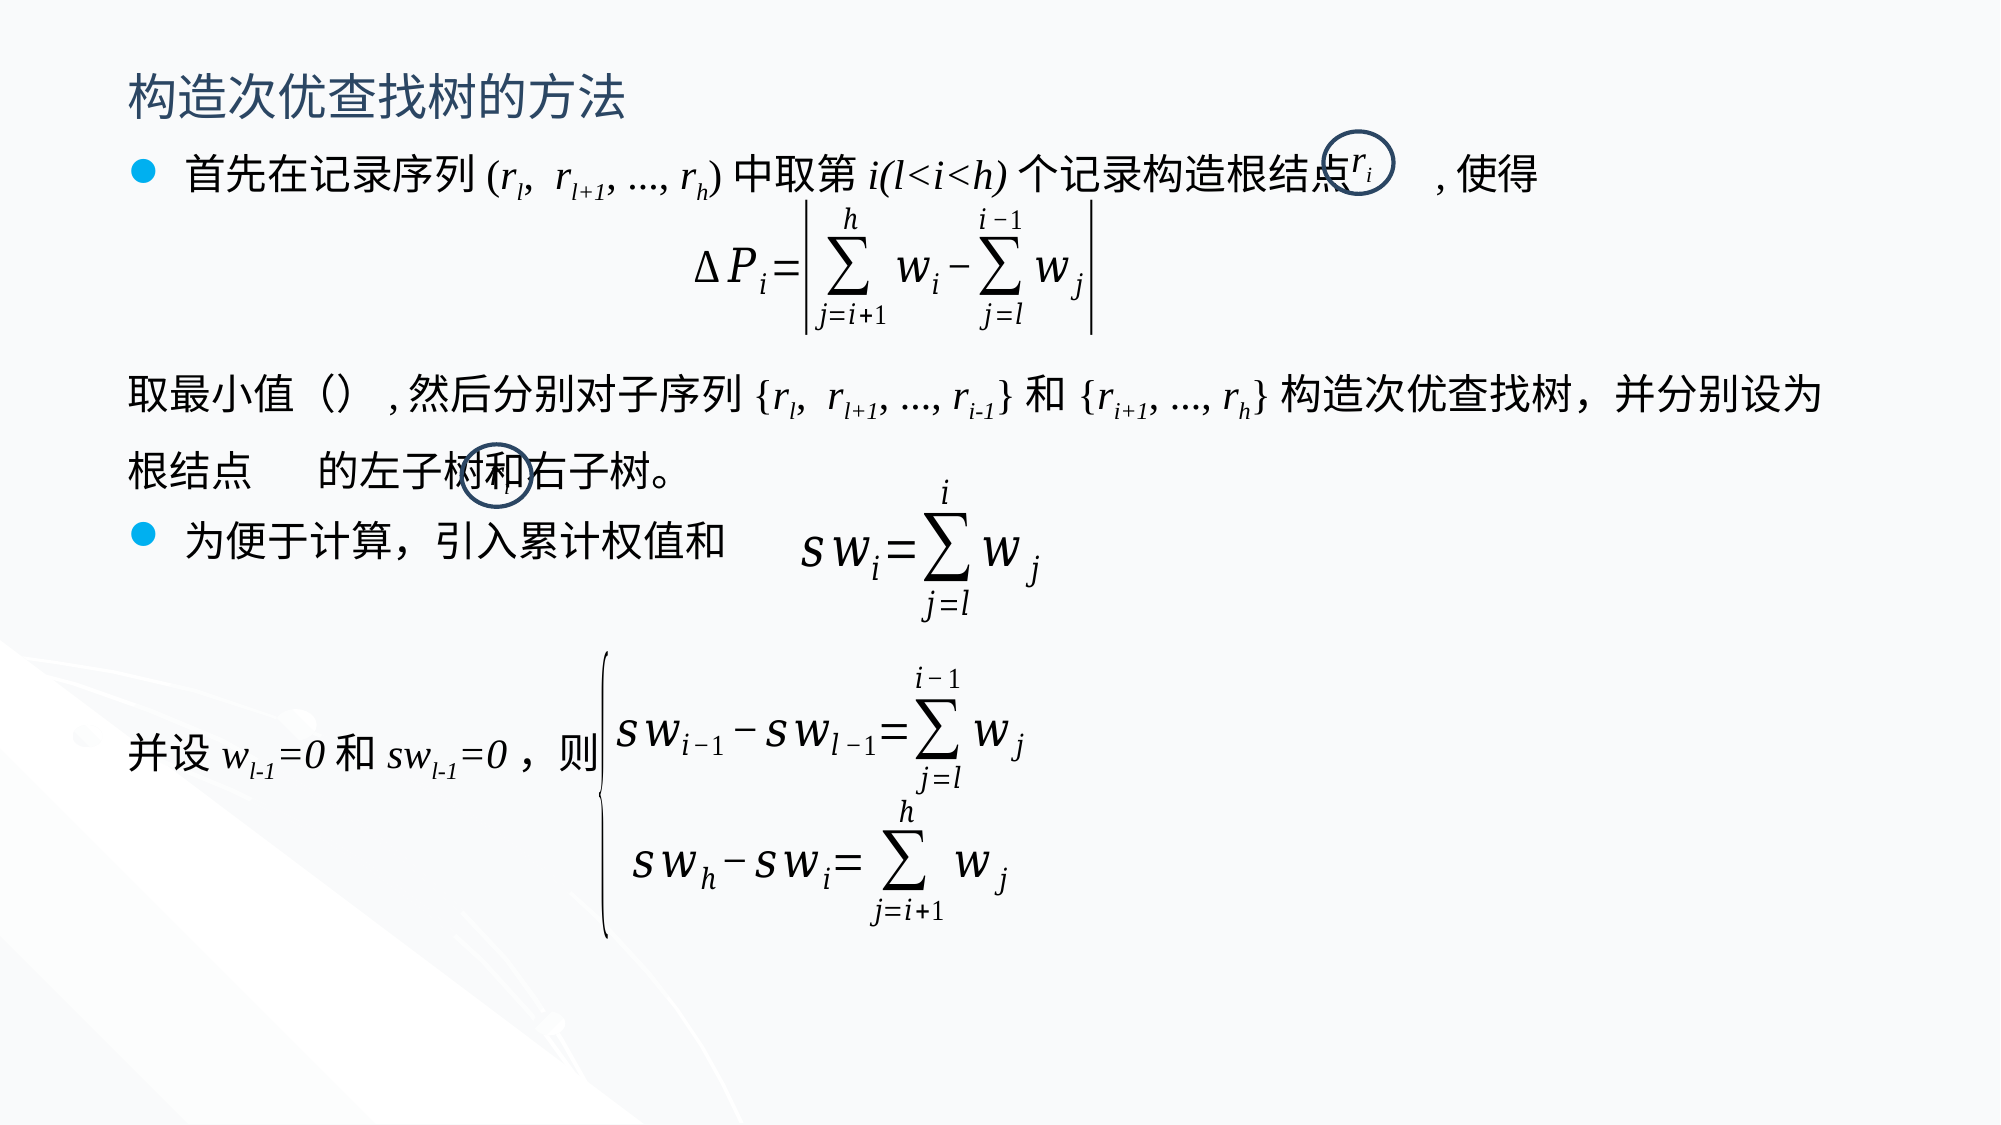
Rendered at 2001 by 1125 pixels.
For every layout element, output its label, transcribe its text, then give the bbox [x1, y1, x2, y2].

text_box ri [474, 440, 540, 497]
text_box [459, 449, 525, 509]
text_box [1323, 127, 1402, 195]
